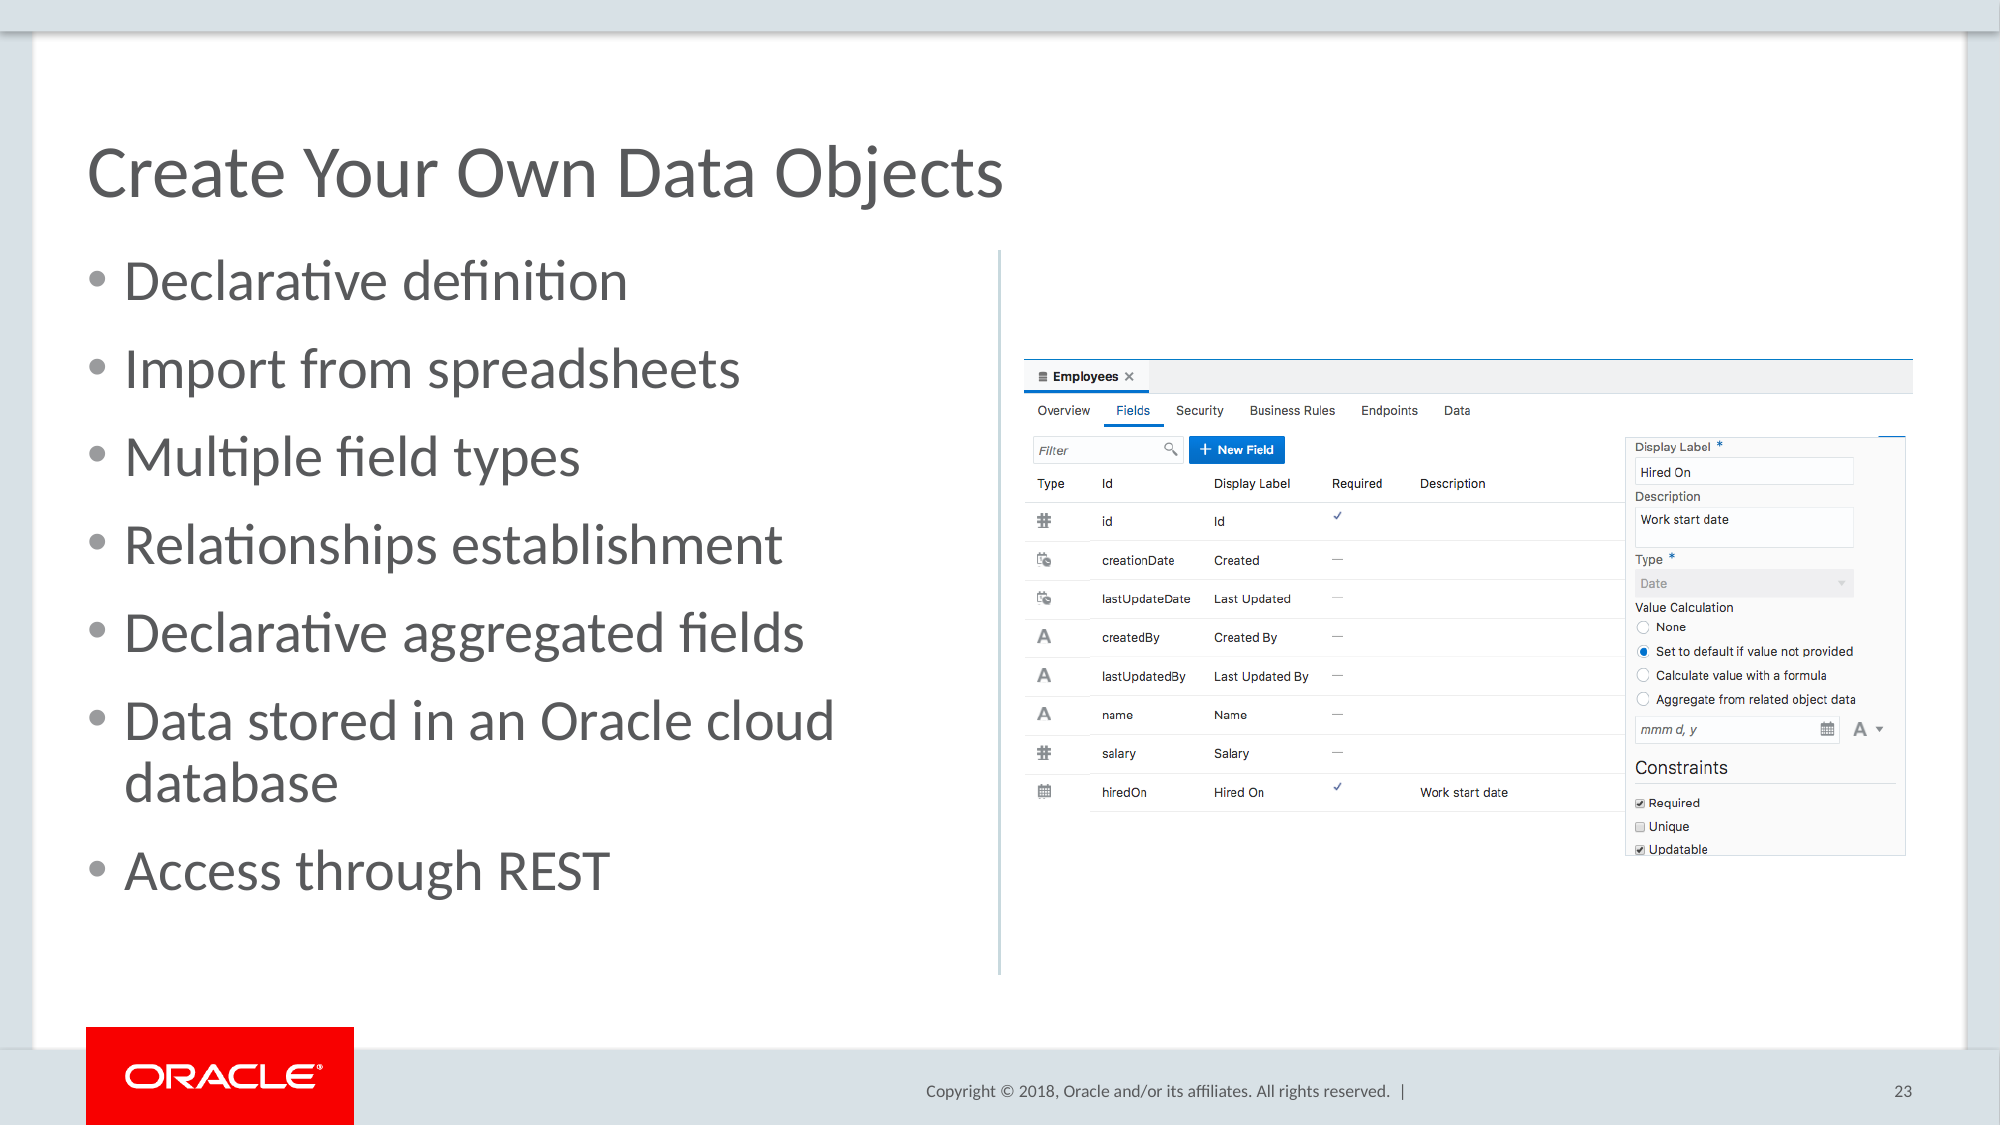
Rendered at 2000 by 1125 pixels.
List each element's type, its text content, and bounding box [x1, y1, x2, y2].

picture [86, 1027, 354, 1125]
list Declarative definition Import from spreadsheets Multiple field types Relationships establishment Declarative aggregated fields Data stored in an Oracle cloud database Access through REST [87, 249, 975, 975]
title Create Your Own Data Objects [87, 66, 1913, 213]
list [1024, 249, 1913, 976]
slide_number 23 [1857, 1075, 1913, 1106]
